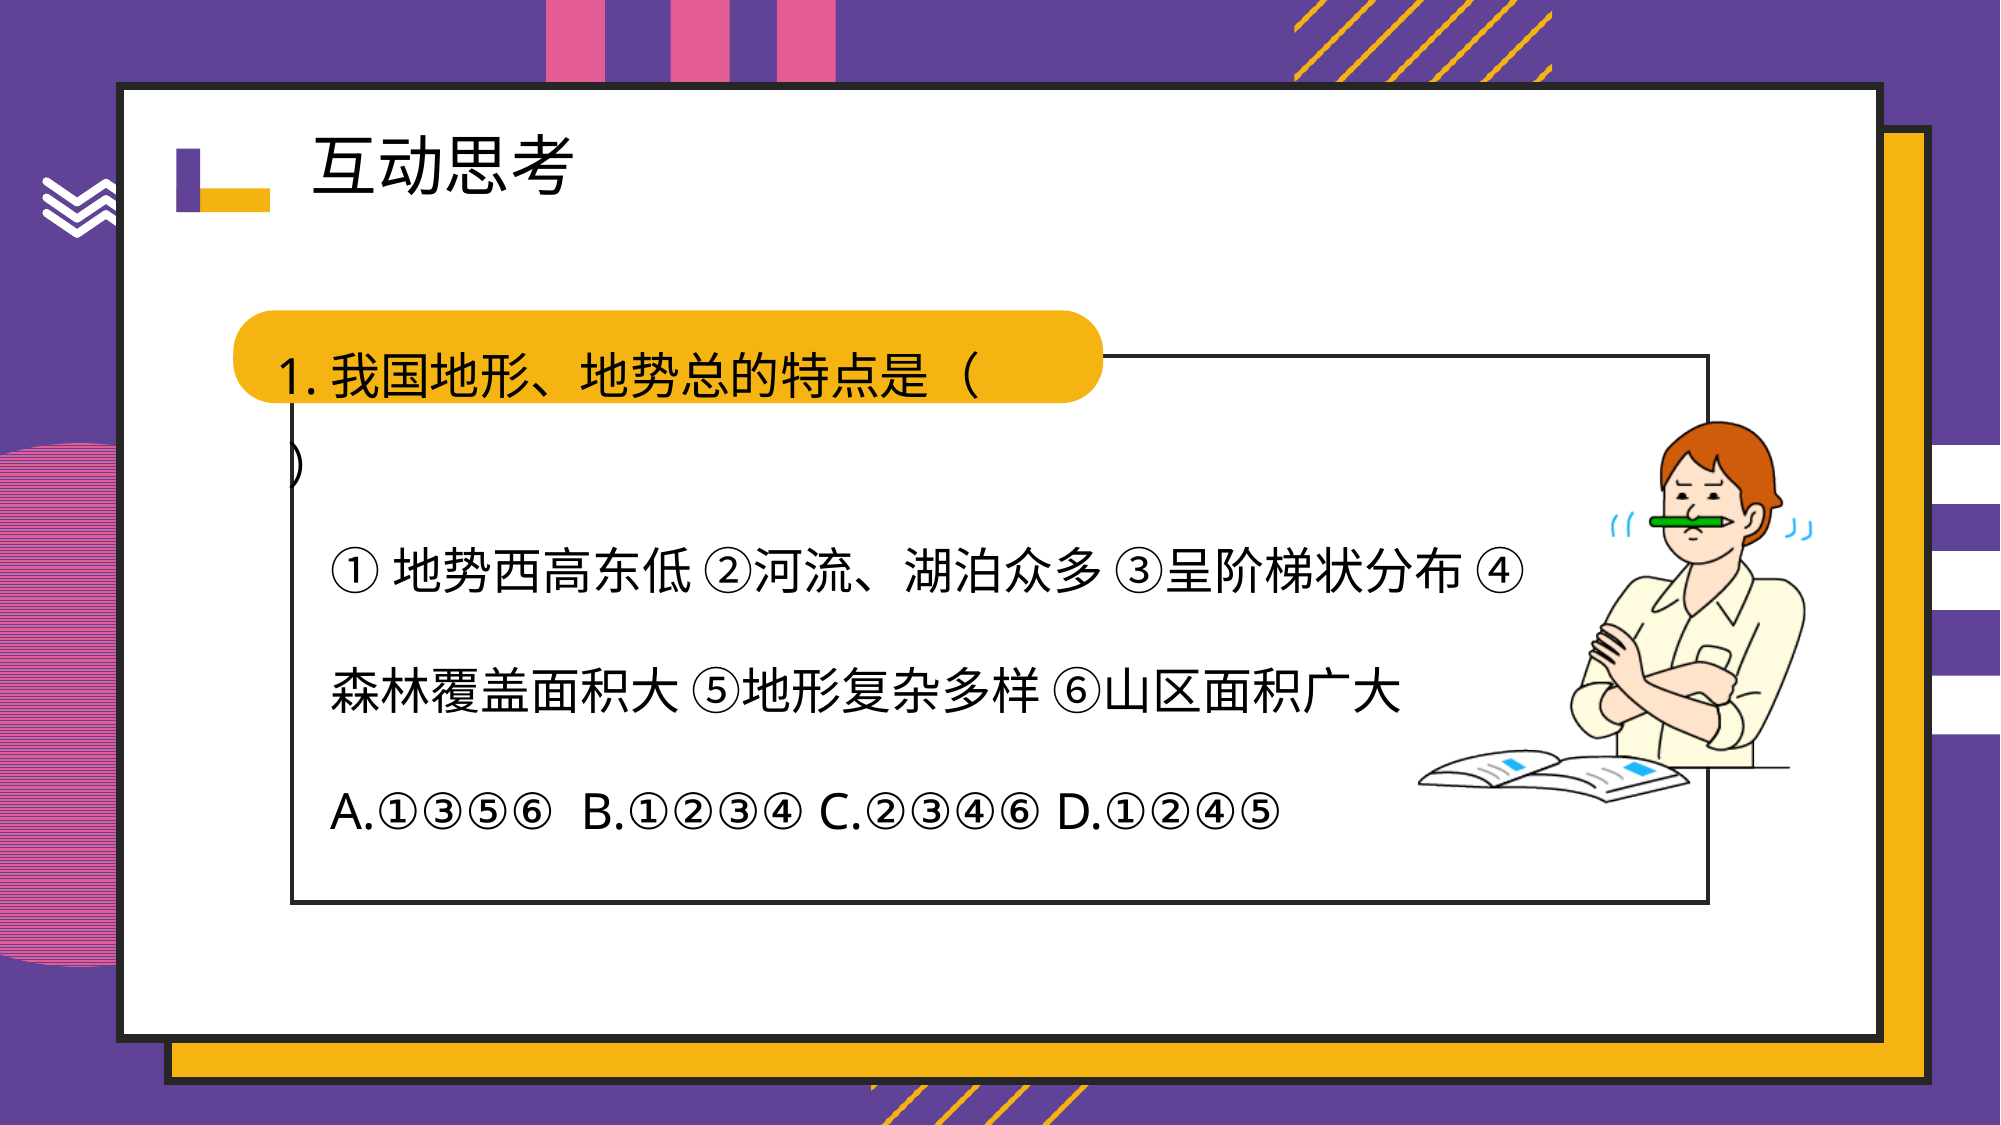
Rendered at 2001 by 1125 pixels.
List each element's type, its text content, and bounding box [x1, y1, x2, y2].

text_box [291, 502, 1709, 904]
text_box ①地势西高东低 ②河流、湖泊众多 ③呈阶梯状分布 ④森林覆盖面积大 ⑤地形复杂多样 ⑥山区面积广大 A.①③⑤⑥ B.①②③④ C.②③④⑥ D.①②④⑤ [315, 472, 1566, 847]
text_box 1.我国地形、地势总的特点是（ ） [261, 306, 1073, 502]
text_box [1073, 310, 1105, 403]
text_box [232, 311, 261, 402]
text_box [1073, 355, 1417, 472]
picture [1417, 334, 1957, 834]
picture [1294, 0, 1553, 82]
picture [871, 1085, 1129, 1125]
